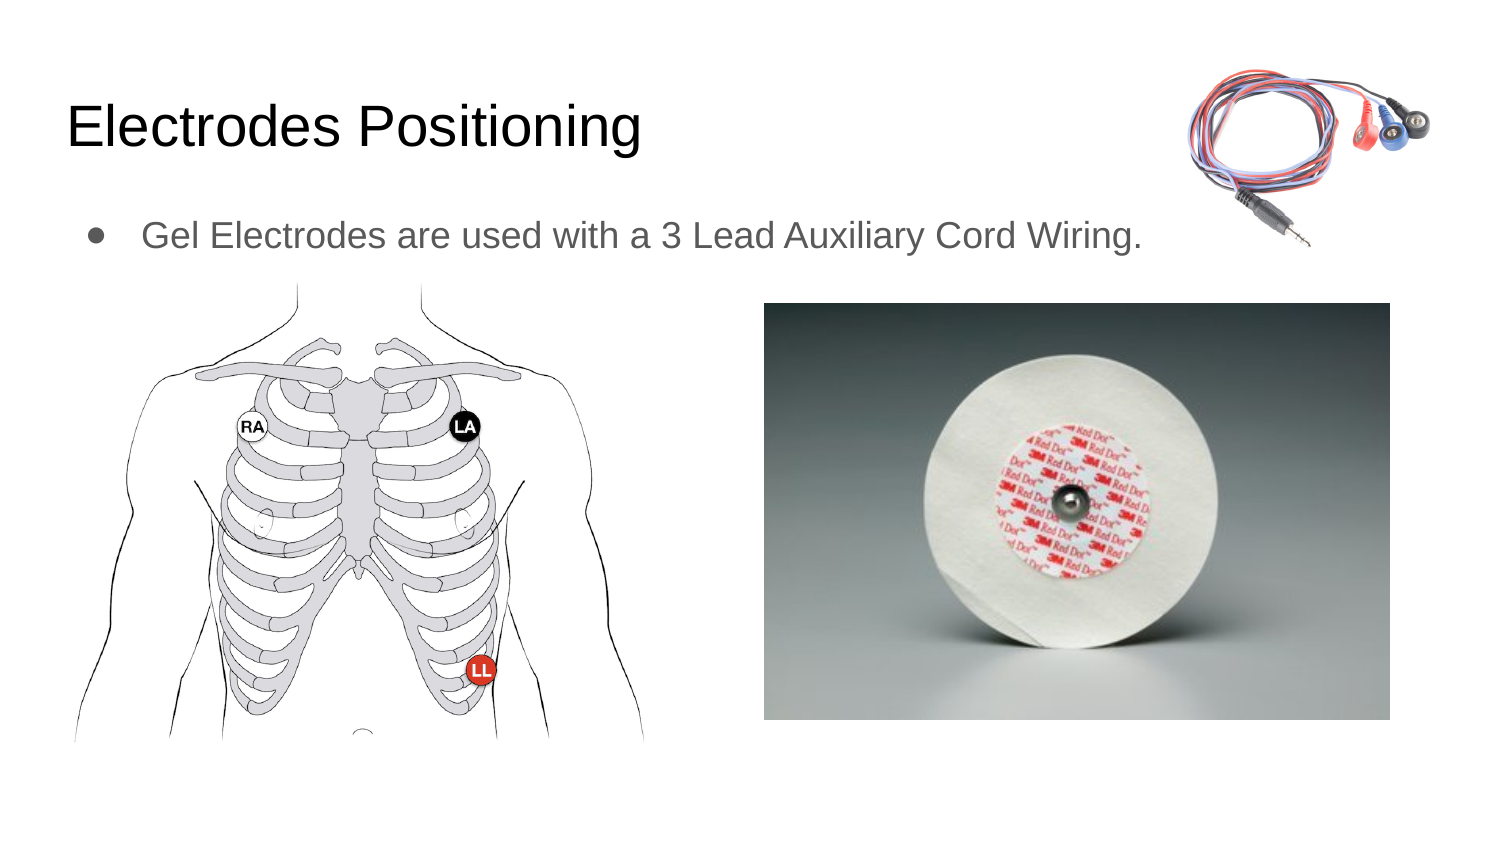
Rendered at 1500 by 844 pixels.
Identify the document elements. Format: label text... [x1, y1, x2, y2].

picture [1166, 12, 1450, 295]
list Gel Electrodes are used with a 3 Lead Auxiliary Cord Wiring. [51, 189, 1449, 750]
picture [71, 279, 647, 744]
picture [764, 303, 1390, 720]
title Electrodes Positioning [51, 72, 1161, 167]
